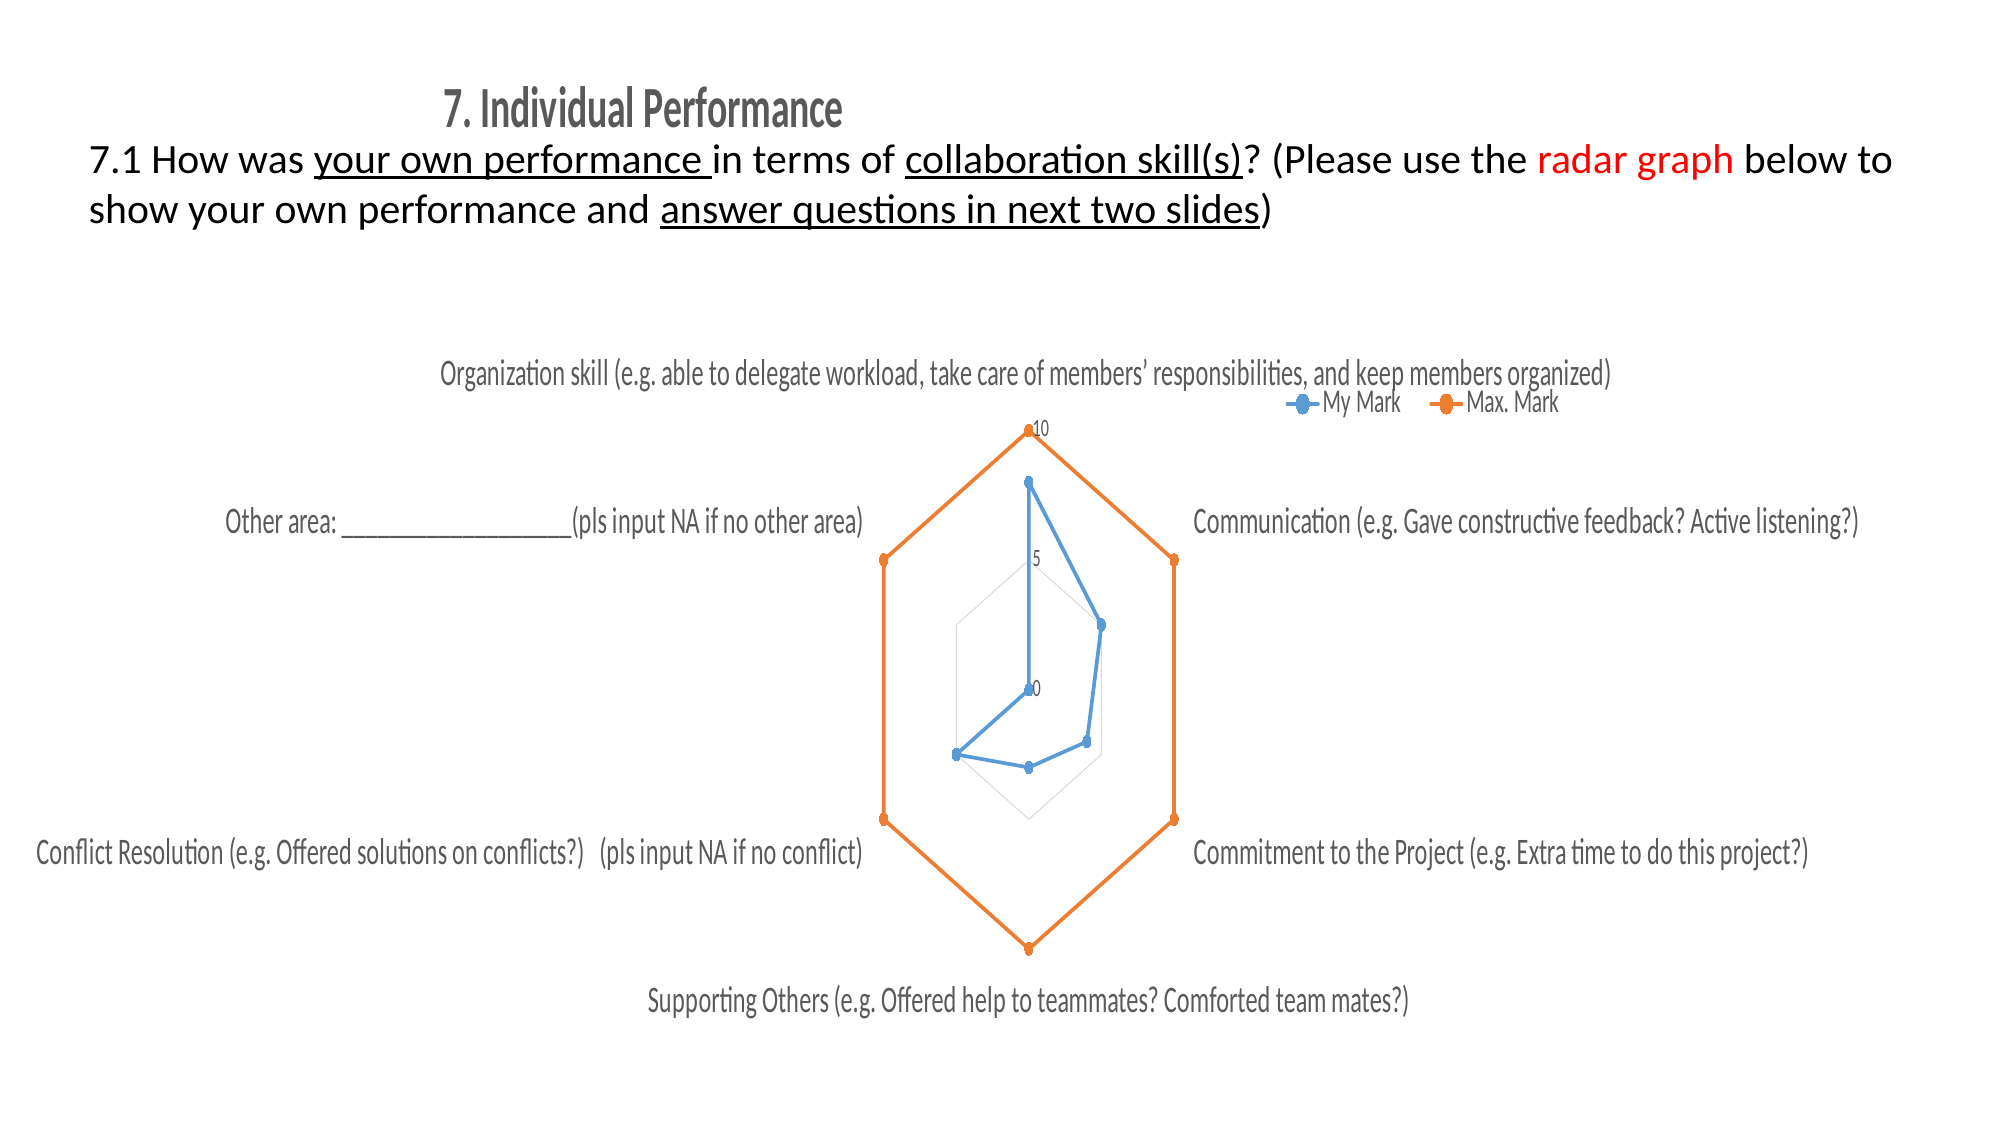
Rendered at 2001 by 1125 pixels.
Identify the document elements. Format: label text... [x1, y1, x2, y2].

text_box 7.1 How was your own performance in terms of collaboration skill(s)? (Please use the radar graph below to show your own performance and answer questions in next two slides) [1860, 124, 1964, 239]
chart [36, 47, 1860, 1125]
